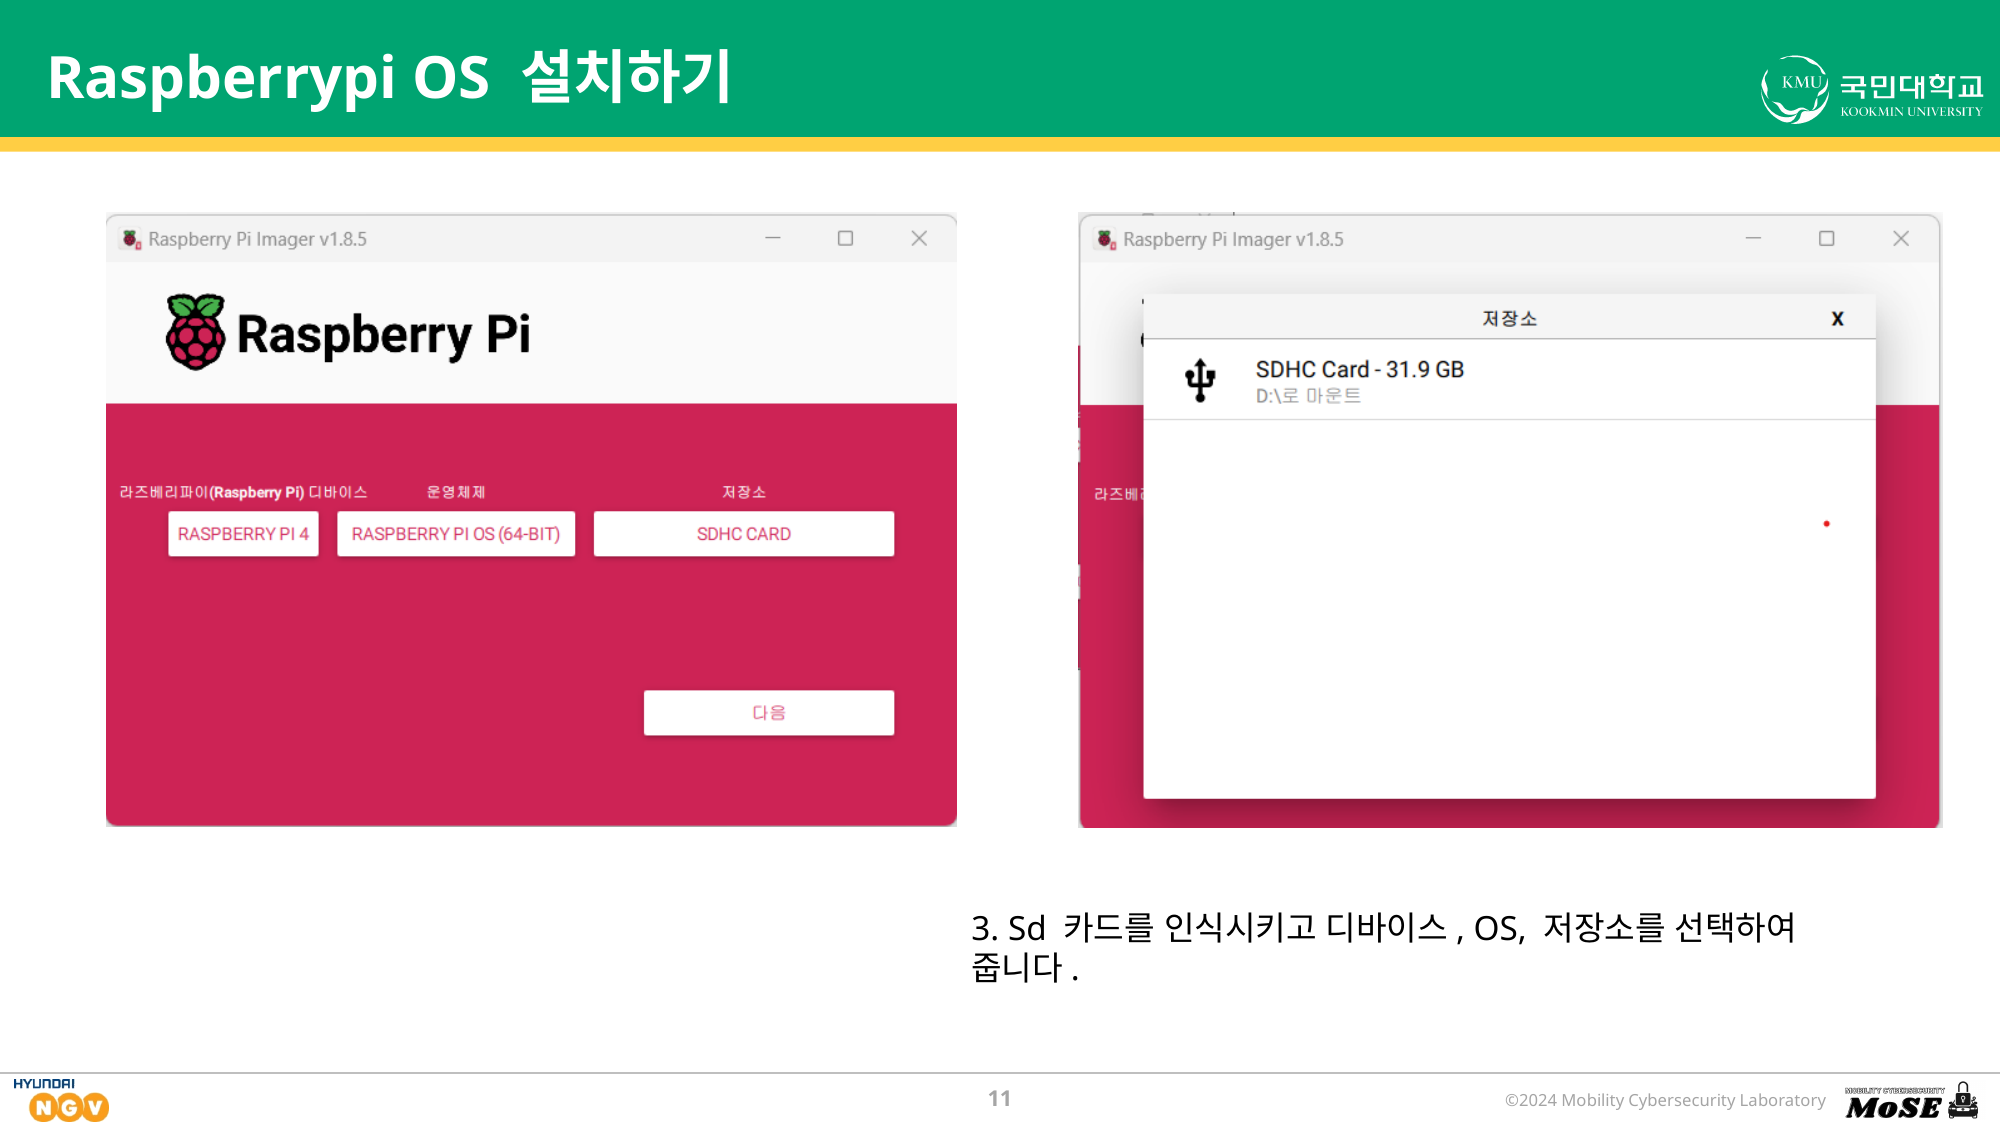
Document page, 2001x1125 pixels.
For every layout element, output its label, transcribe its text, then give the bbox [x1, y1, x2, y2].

picture [1078, 212, 1943, 828]
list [106, 212, 957, 827]
text_box 3. Sd 카드를 인식시키고 디바이스, OS, 저장소를 선택하여 줍니다. [956, 900, 1865, 995]
picture [14, 1079, 109, 1122]
picture [1841, 1080, 1986, 1120]
title Raspberrypi OS 설치하기 [31, 10, 1744, 148]
